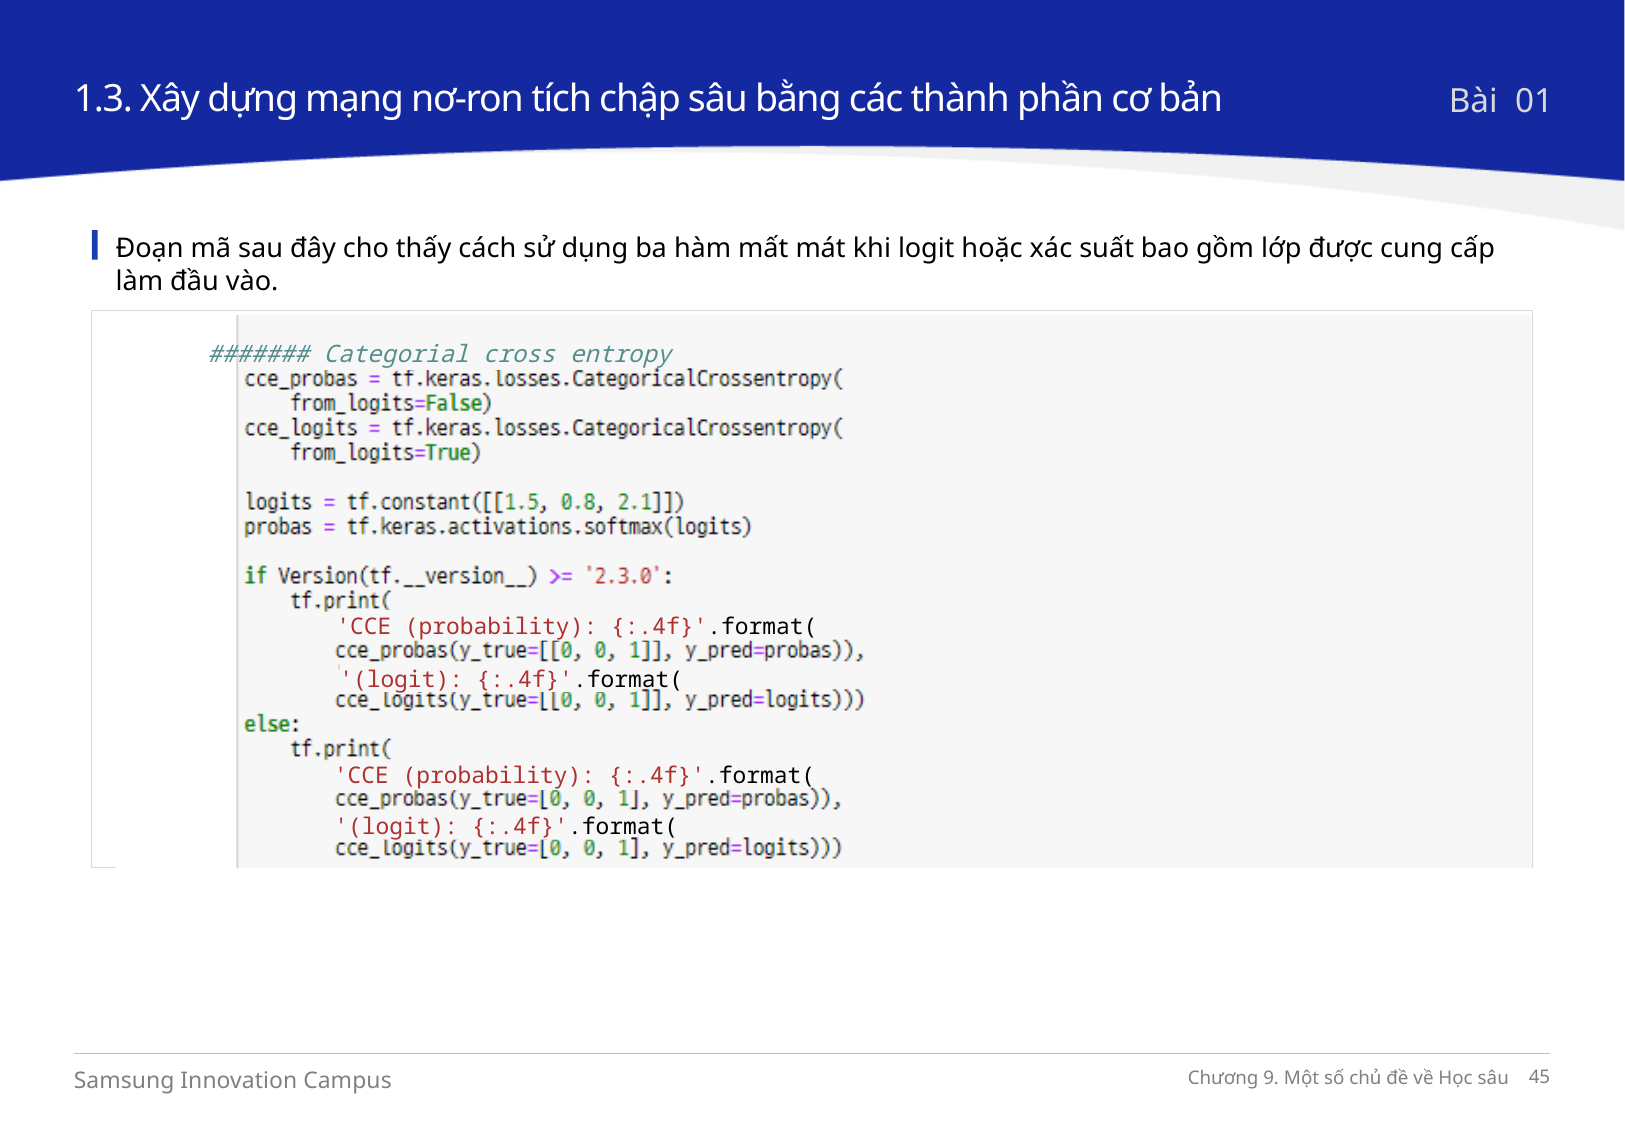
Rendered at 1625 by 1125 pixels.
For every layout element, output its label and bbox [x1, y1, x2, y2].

picture [0, 0, 1625, 1125]
text_box [73, 73, 1554, 120]
text_box [91, 310, 1533, 868]
text_box [91, 230, 1532, 297]
